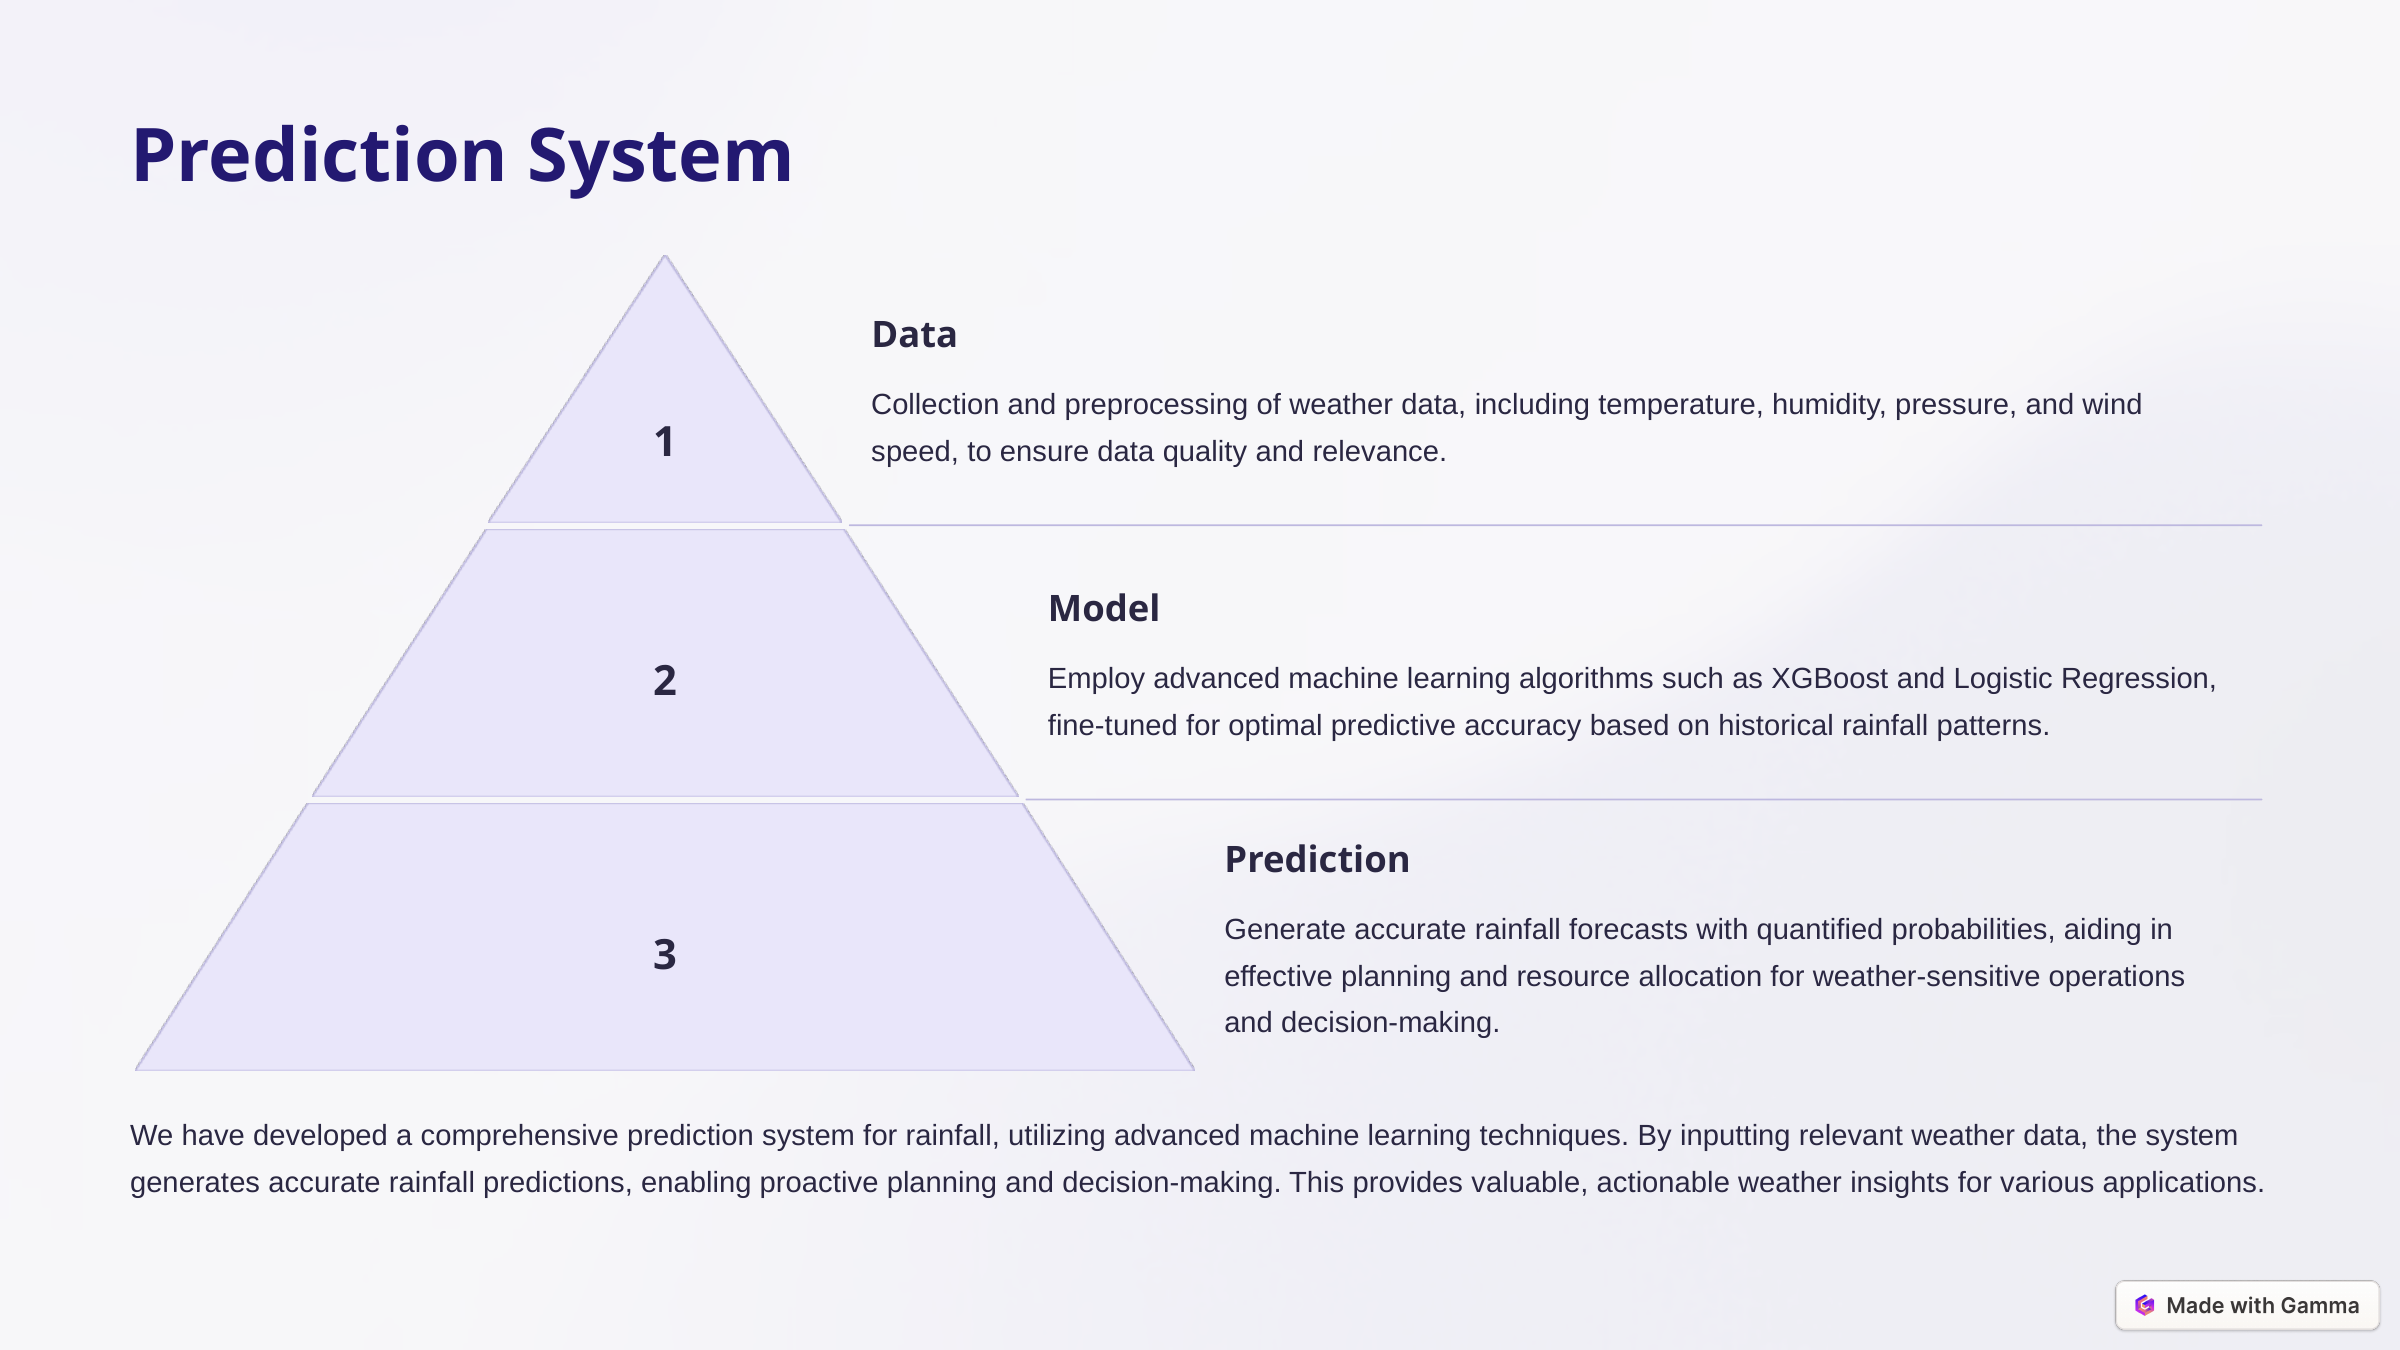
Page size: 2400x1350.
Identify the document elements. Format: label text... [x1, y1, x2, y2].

text_box Data [871, 309, 1244, 356]
picture [2106, 1271, 2389, 1339]
text_box Generate accurate rainfall forecasts with quantified probabilities, aiding in effective planning and resource allocation for weather-sensitive operations and decision-making. [1224, 898, 2240, 1041]
text_box Collection and preprocessing of weather data, including temperature, humidity, pressure, and wind speed, to ensure data quality and relevance. [871, 373, 2240, 469]
text_box Employ advanced machine learning algorithms such as XGBoost and Logistic Regression, fine-tuned for optimal predictive accuracy based on historical rainfall patterns. [1047, 647, 2240, 743]
text_box We have developed a comprehensive prediction system for rainfall, utilizing advanced machine learning techniques. By inputting relevant weather data, the system generates accurate rainfall predictions, enabling proactive planning and decision-making. This provides valuable, actionable weather insights for various applications. [130, 1104, 2270, 1247]
picture [135, 803, 1195, 1071]
text_box Prediction System [130, 102, 875, 196]
text_box Model [1047, 583, 1420, 630]
picture [311, 529, 1019, 797]
picture [488, 255, 842, 523]
text_box Prediction [1224, 833, 1597, 881]
